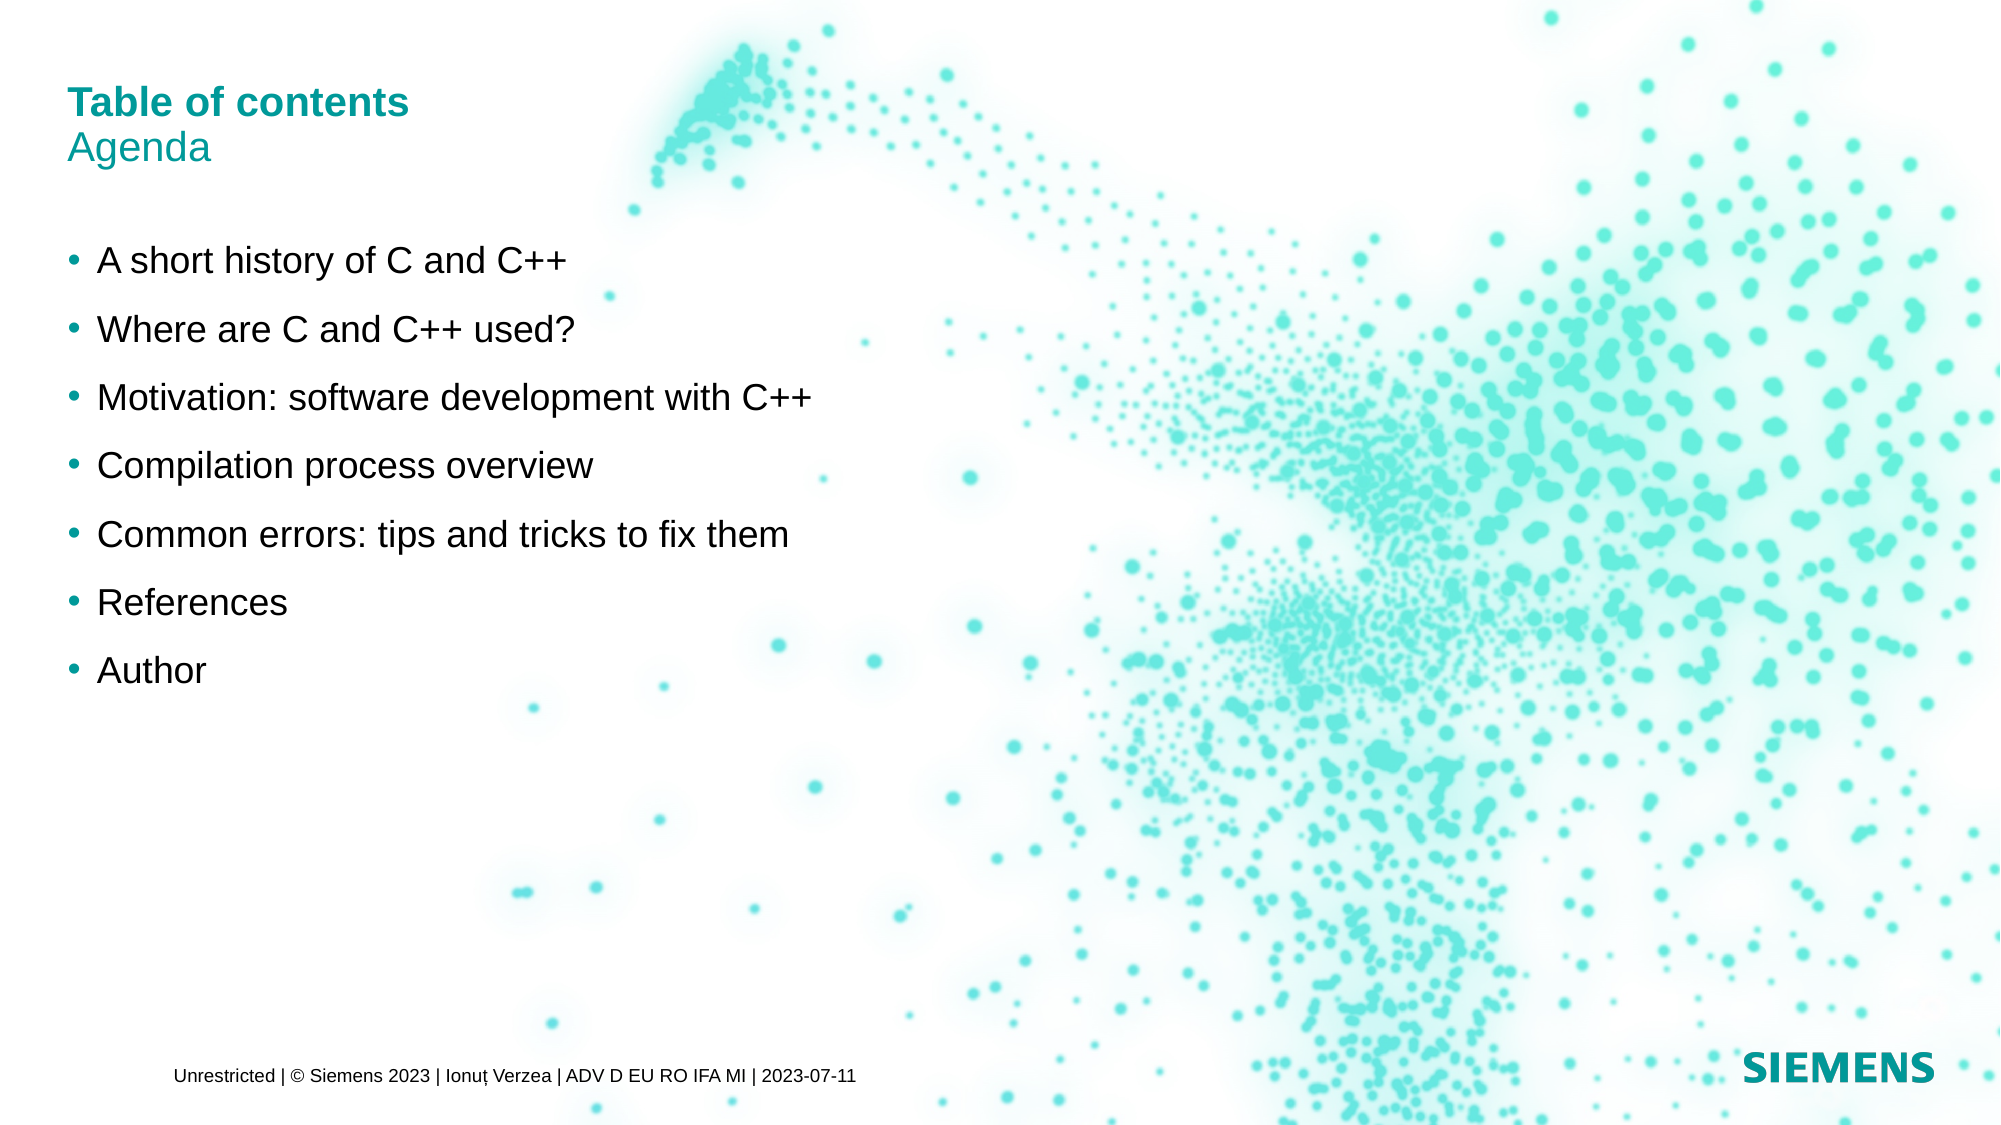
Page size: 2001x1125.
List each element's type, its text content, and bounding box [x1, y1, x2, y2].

title Table of contents Agenda [67, 78, 1036, 173]
picture [1744, 1052, 1934, 1083]
list A short history of C and C++ Where are C and C++ used? Motivation: software development with C++ Compilation process overview Common errors: tips and tricks to fix them References Author [67, 232, 1036, 1012]
footer Unrestricted | © Siemens 2023 | Ionuț Verzea | ADV D EU RO IFA MI | 2023-07-11 [173, 1035, 1686, 1125]
